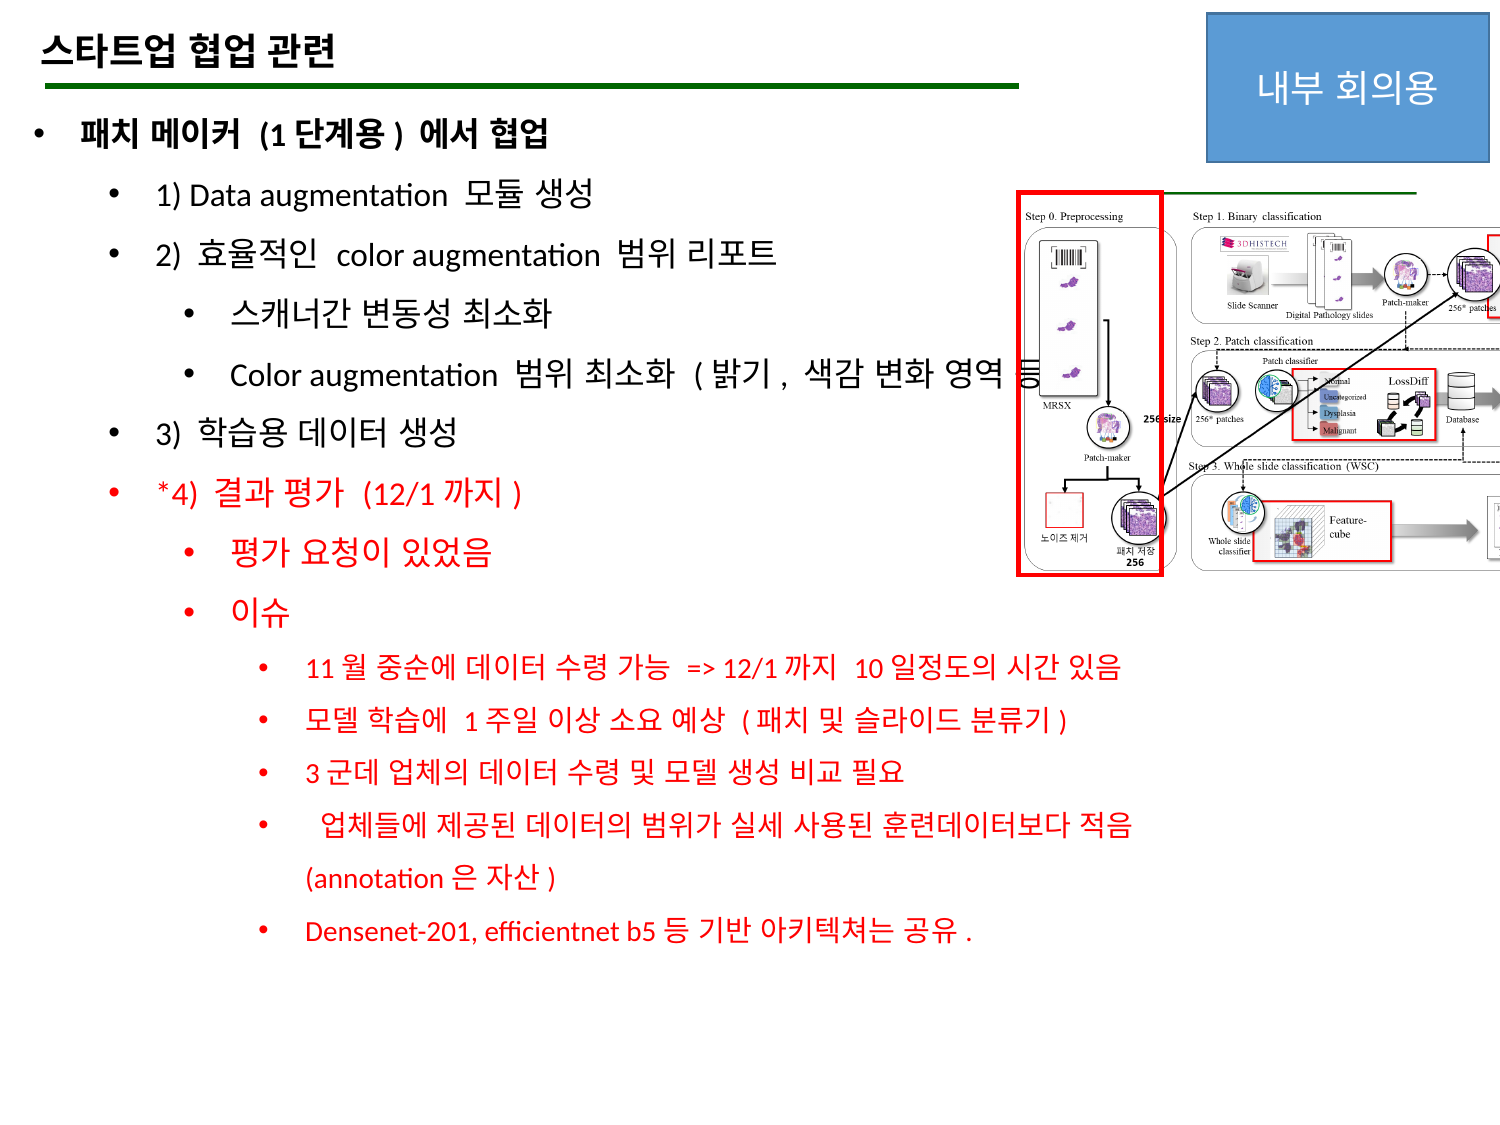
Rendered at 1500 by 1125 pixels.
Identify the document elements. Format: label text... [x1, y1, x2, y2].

text_box 내부 회의용 [1206, 12, 1490, 163]
text_box 스타트업 협업 관련 [25, 20, 910, 81]
picture [1018, 192, 1500, 576]
text_box 패치 메이커 (1단계용) 에서 협업 1) Data augmentation 모듈 생성 2) 효율적인 color augmentation 범위 리포트 스캐너간 변동성 최소화 Color augmentation 범위 최소화 (밝기, 색감 변화 영역 등) 3) 학습용 데이터 생성 *4) 결과 평가 (12/1까지) 평가 요청이 있었음 이슈 11월 중순에 데이터 수령 가능 => 12/1까지 10일정도의 시간 있음 모델 학습에 1주일 이상 소요 예상 (패치 및 슬라이드 분류기) 3군데 업체의 데이터 수령 및 모델 생성 비교 필요 업체들에 제공된 데이터의 범위가 실세 사용된 훈련데이터보다 적음 (annotation은 자산) Densenet-201, efficientnet b5등 기반 아키텍쳐는 공유. [18, 85, 1191, 955]
